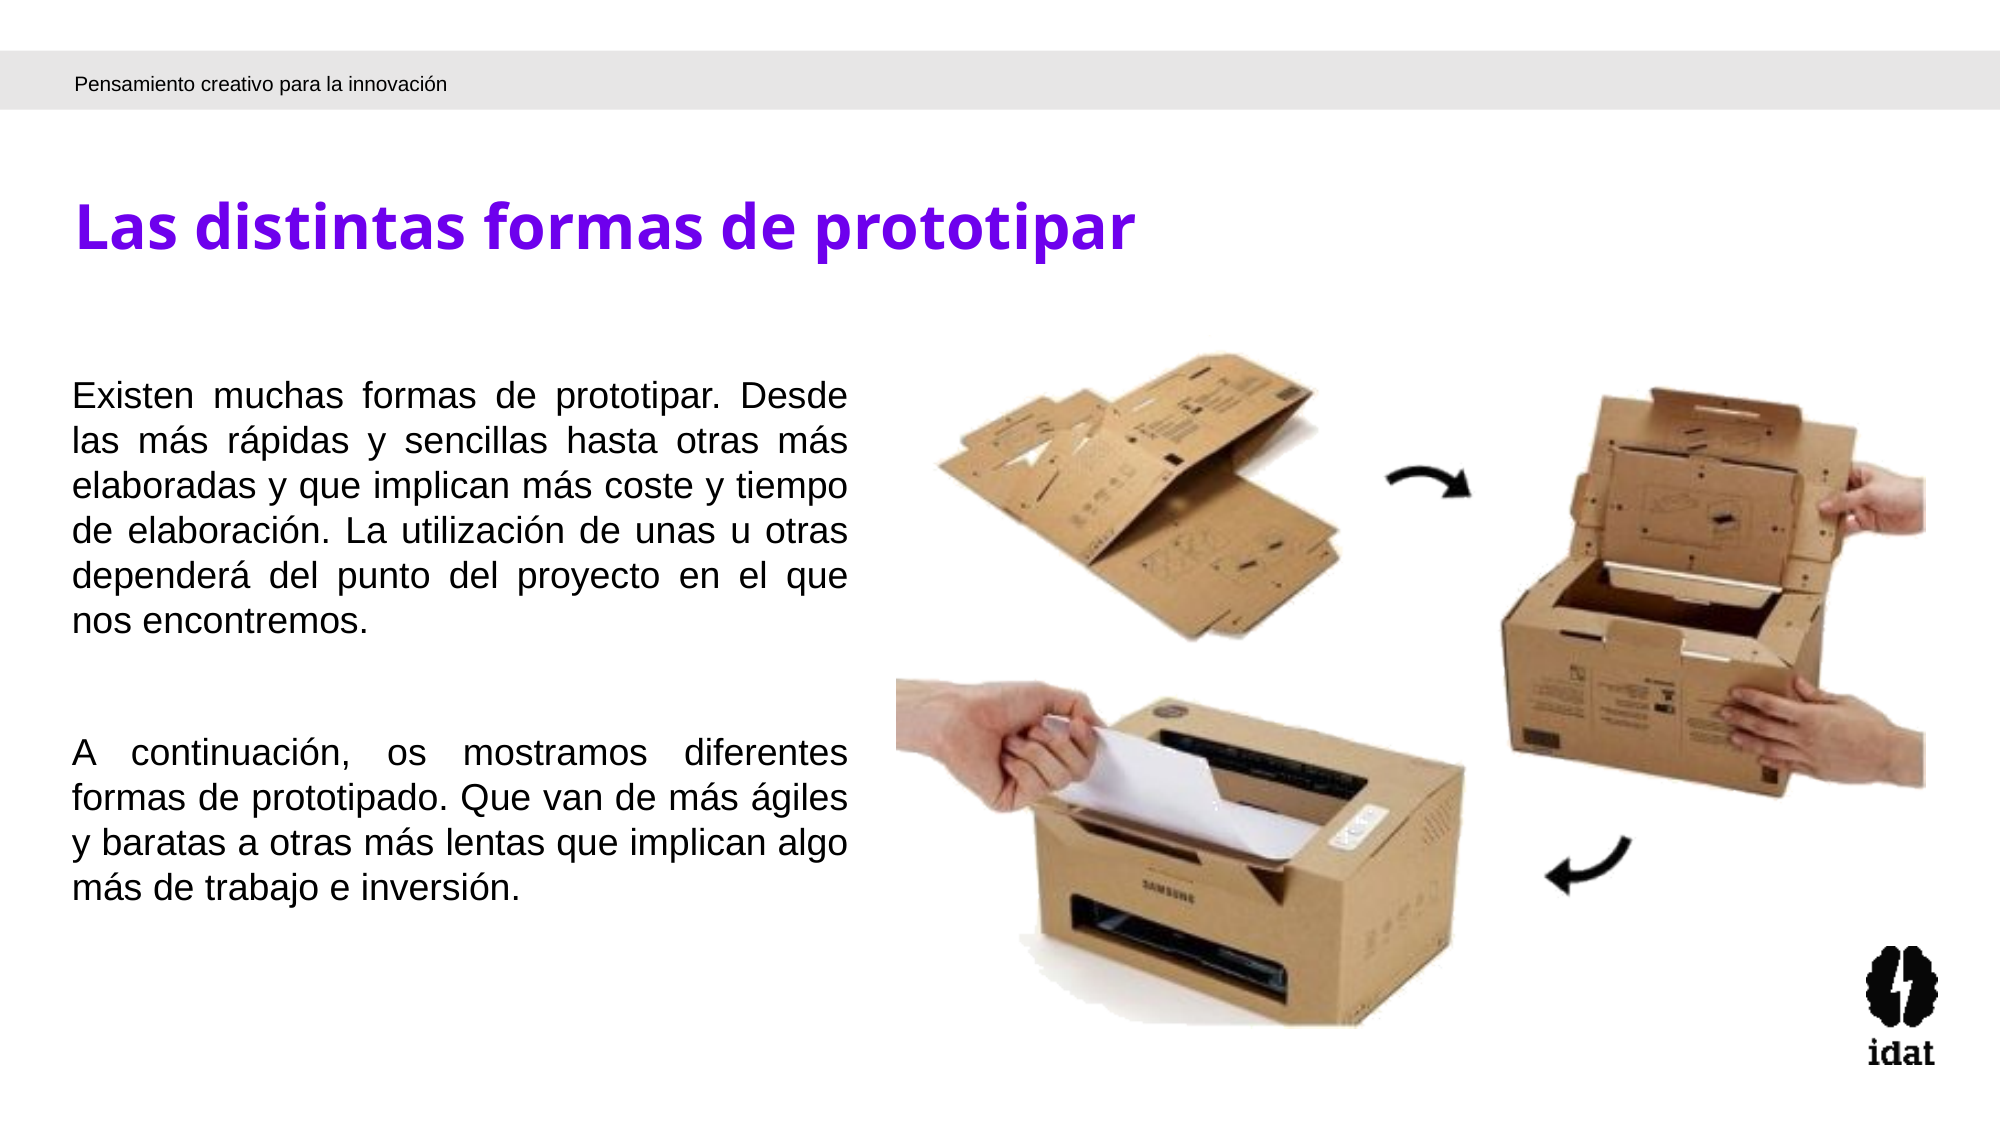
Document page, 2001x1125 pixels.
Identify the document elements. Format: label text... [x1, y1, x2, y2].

list Pensamiento creativo para la innovación [74, 58, 690, 106]
list Las distintas formas de prototipar [74, 194, 1578, 274]
list Existen muchas formas de prototipar. Desde las más rápidas y sencillas hasta otras más elaboradas y que implican más coste y tiempo de elaboración. La utilización de unas u otras dependerá del punto del proyecto en el que nos encontremos. A continuación, os mostramos diferentes formas de prototipado. Que van de más ágiles y baratas a otras más lentas que implican algo más de trabajo e inversión. [71, 292, 849, 987]
picture [896, 335, 1938, 1065]
